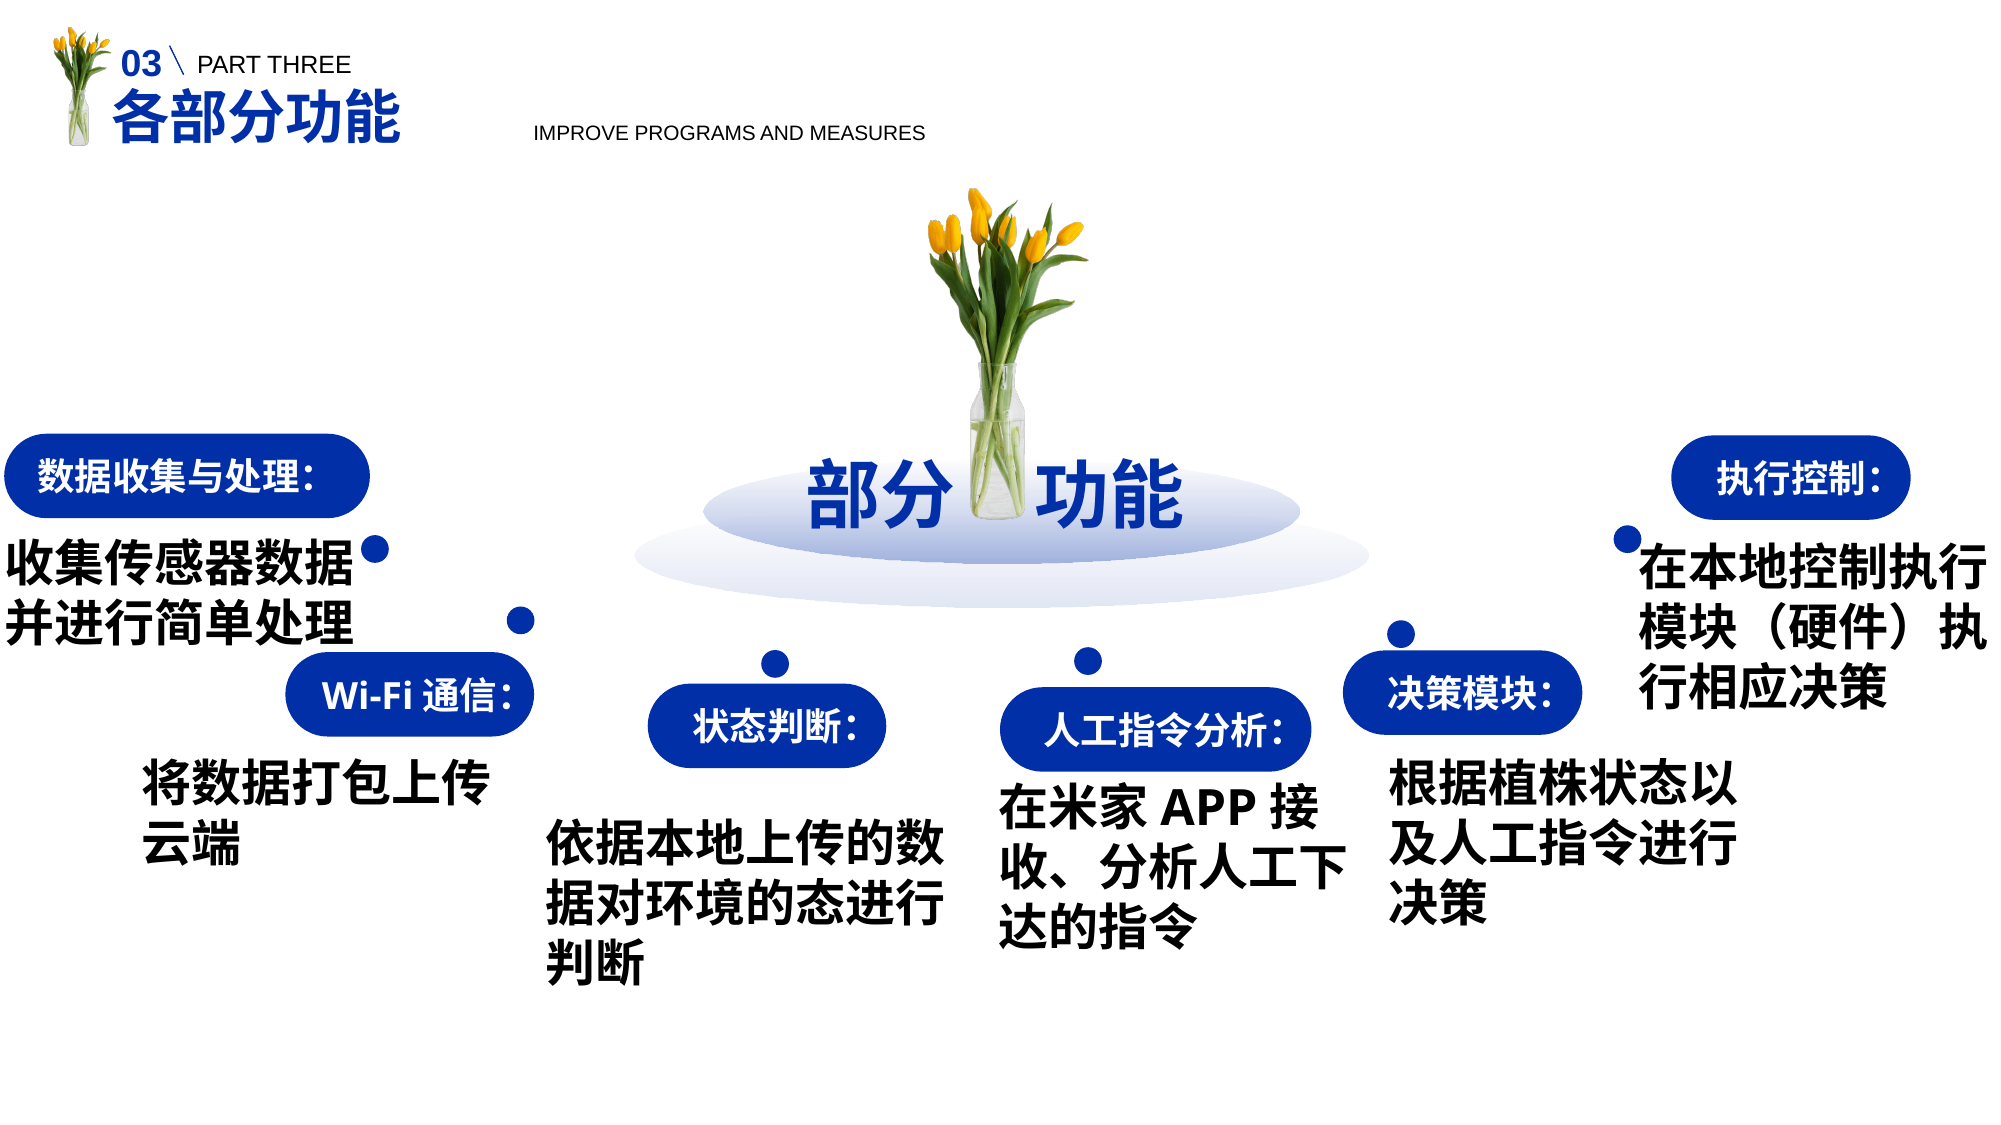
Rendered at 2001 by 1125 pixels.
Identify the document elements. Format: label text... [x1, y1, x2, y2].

picture [890, 177, 1110, 530]
text_box 根据植株状态以及人工指令进行决策 [1373, 743, 1789, 939]
text_box 决策模块： [1341, 649, 1584, 736]
text_box [1612, 524, 1643, 555]
text_box [760, 648, 791, 679]
text_box [1073, 646, 1103, 676]
text_box Wi-Fi通信： [284, 651, 536, 738]
text_box [505, 605, 536, 636]
text_box [1386, 619, 1416, 649]
text_box 状态判断： [646, 682, 888, 770]
list 各部分功能 [111, 0, 958, 439]
text_box [357, 362, 1645, 668]
text_box 部分 [805, 447, 956, 538]
text_box 人工指令分析： [998, 686, 1313, 768]
text_box IMPROVE PROGRAMS AND MEASURES [518, 112, 984, 152]
text_box 执行控制： [1670, 434, 1912, 521]
text_box 将数据打包上传云端 [140, 751, 519, 932]
text_box 在米家APP接收、分析人工下达的指令 [983, 768, 1371, 964]
text_box 在本地控制执行模块（硬件）执行相应决策 [1623, 528, 2000, 724]
text_box [382, 535, 390, 563]
text_box 收集传感器数据并进行简单处理 [4, 531, 382, 652]
text_box 数据收集与处理： [3, 432, 371, 520]
picture [40, 23, 111, 150]
text_box 功能 [1034, 447, 1186, 538]
text_box 依据本地上传的数据对环境的态进行判断 [530, 803, 1009, 999]
